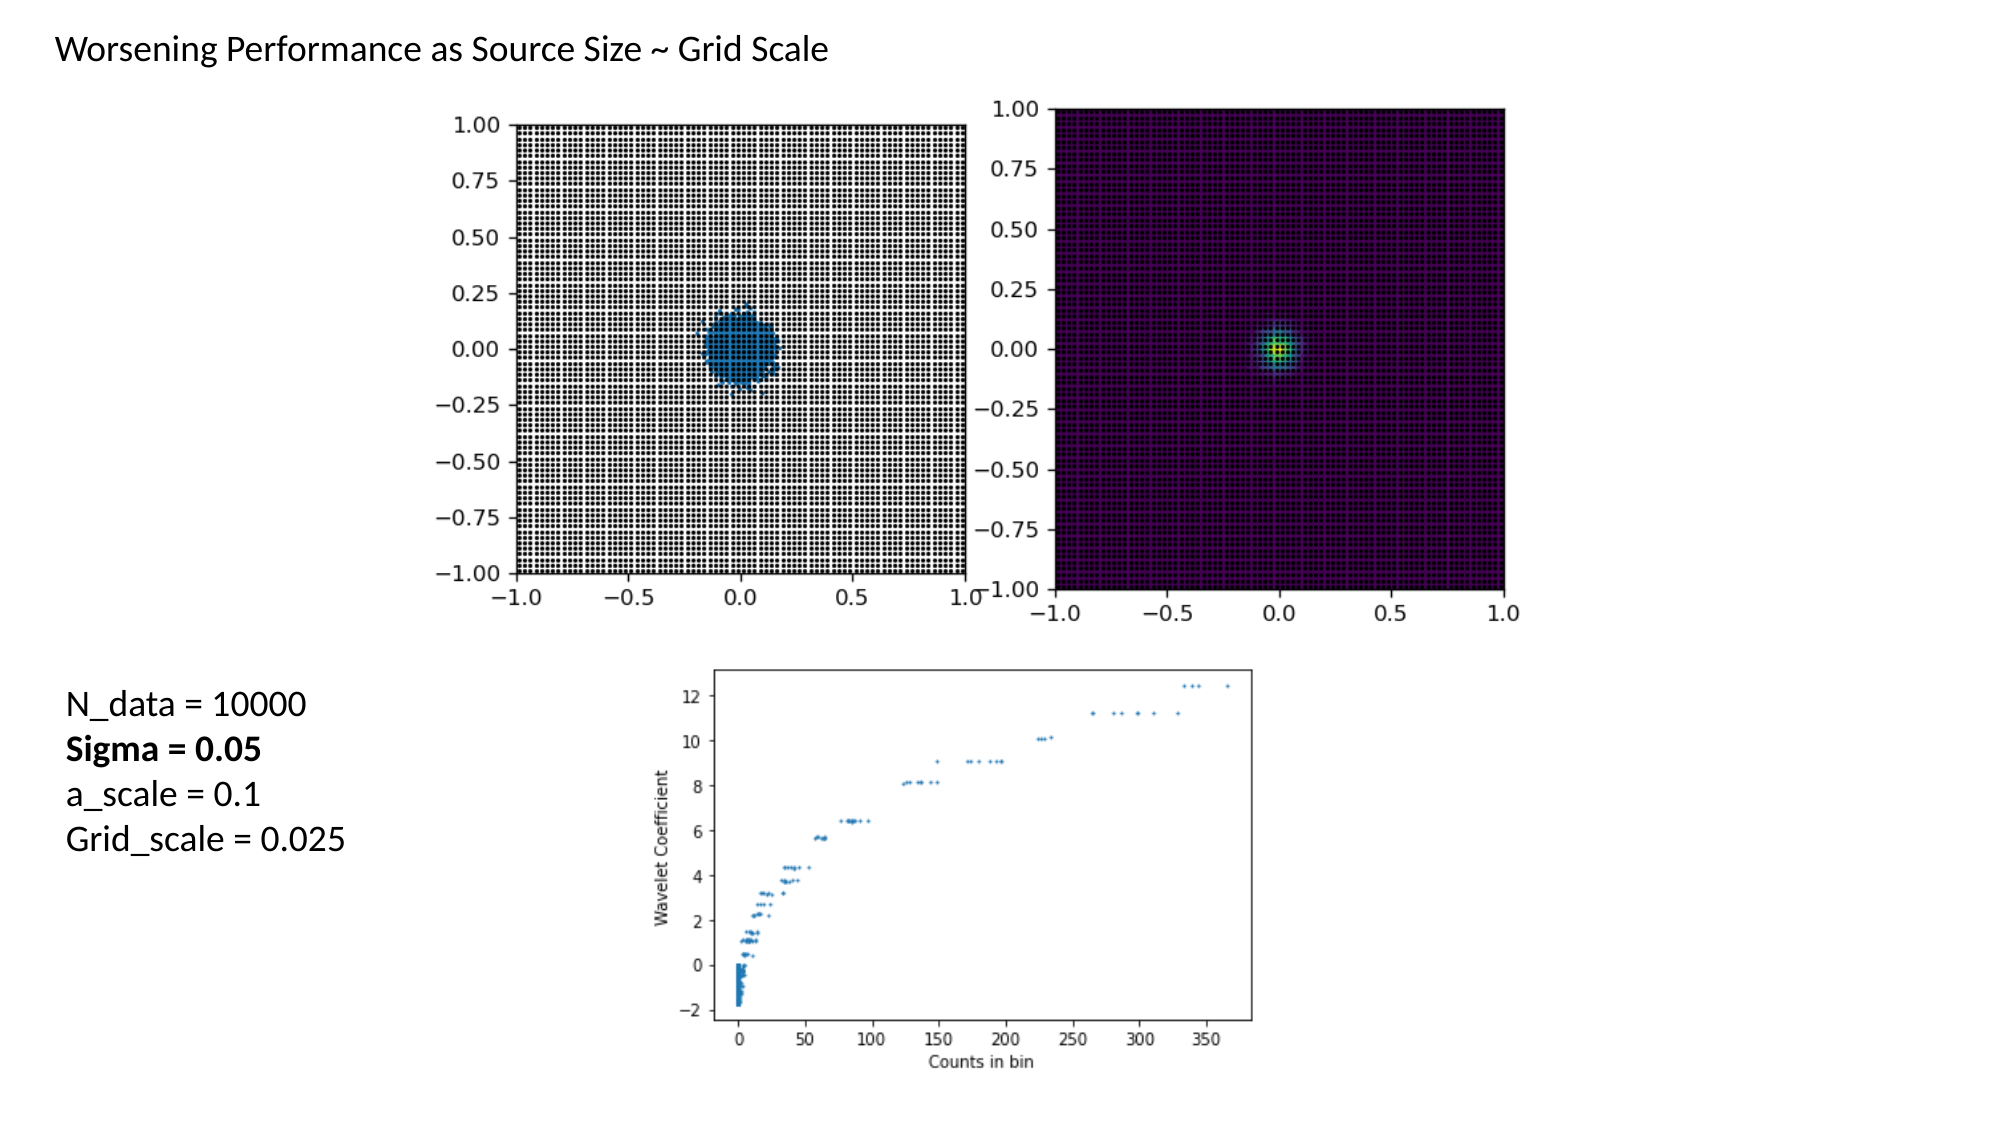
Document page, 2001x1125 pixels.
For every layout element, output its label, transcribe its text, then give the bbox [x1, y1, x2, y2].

text_box N_data = 10000 Sigma = 0.05 a_scale = 0.1 Grid_scale = 0.025 [51, 671, 530, 867]
picture [645, 660, 1261, 1081]
picture [417, 85, 1537, 641]
text_box Worsening Performance as Source Size ~ Grid Scale [40, 16, 1624, 77]
